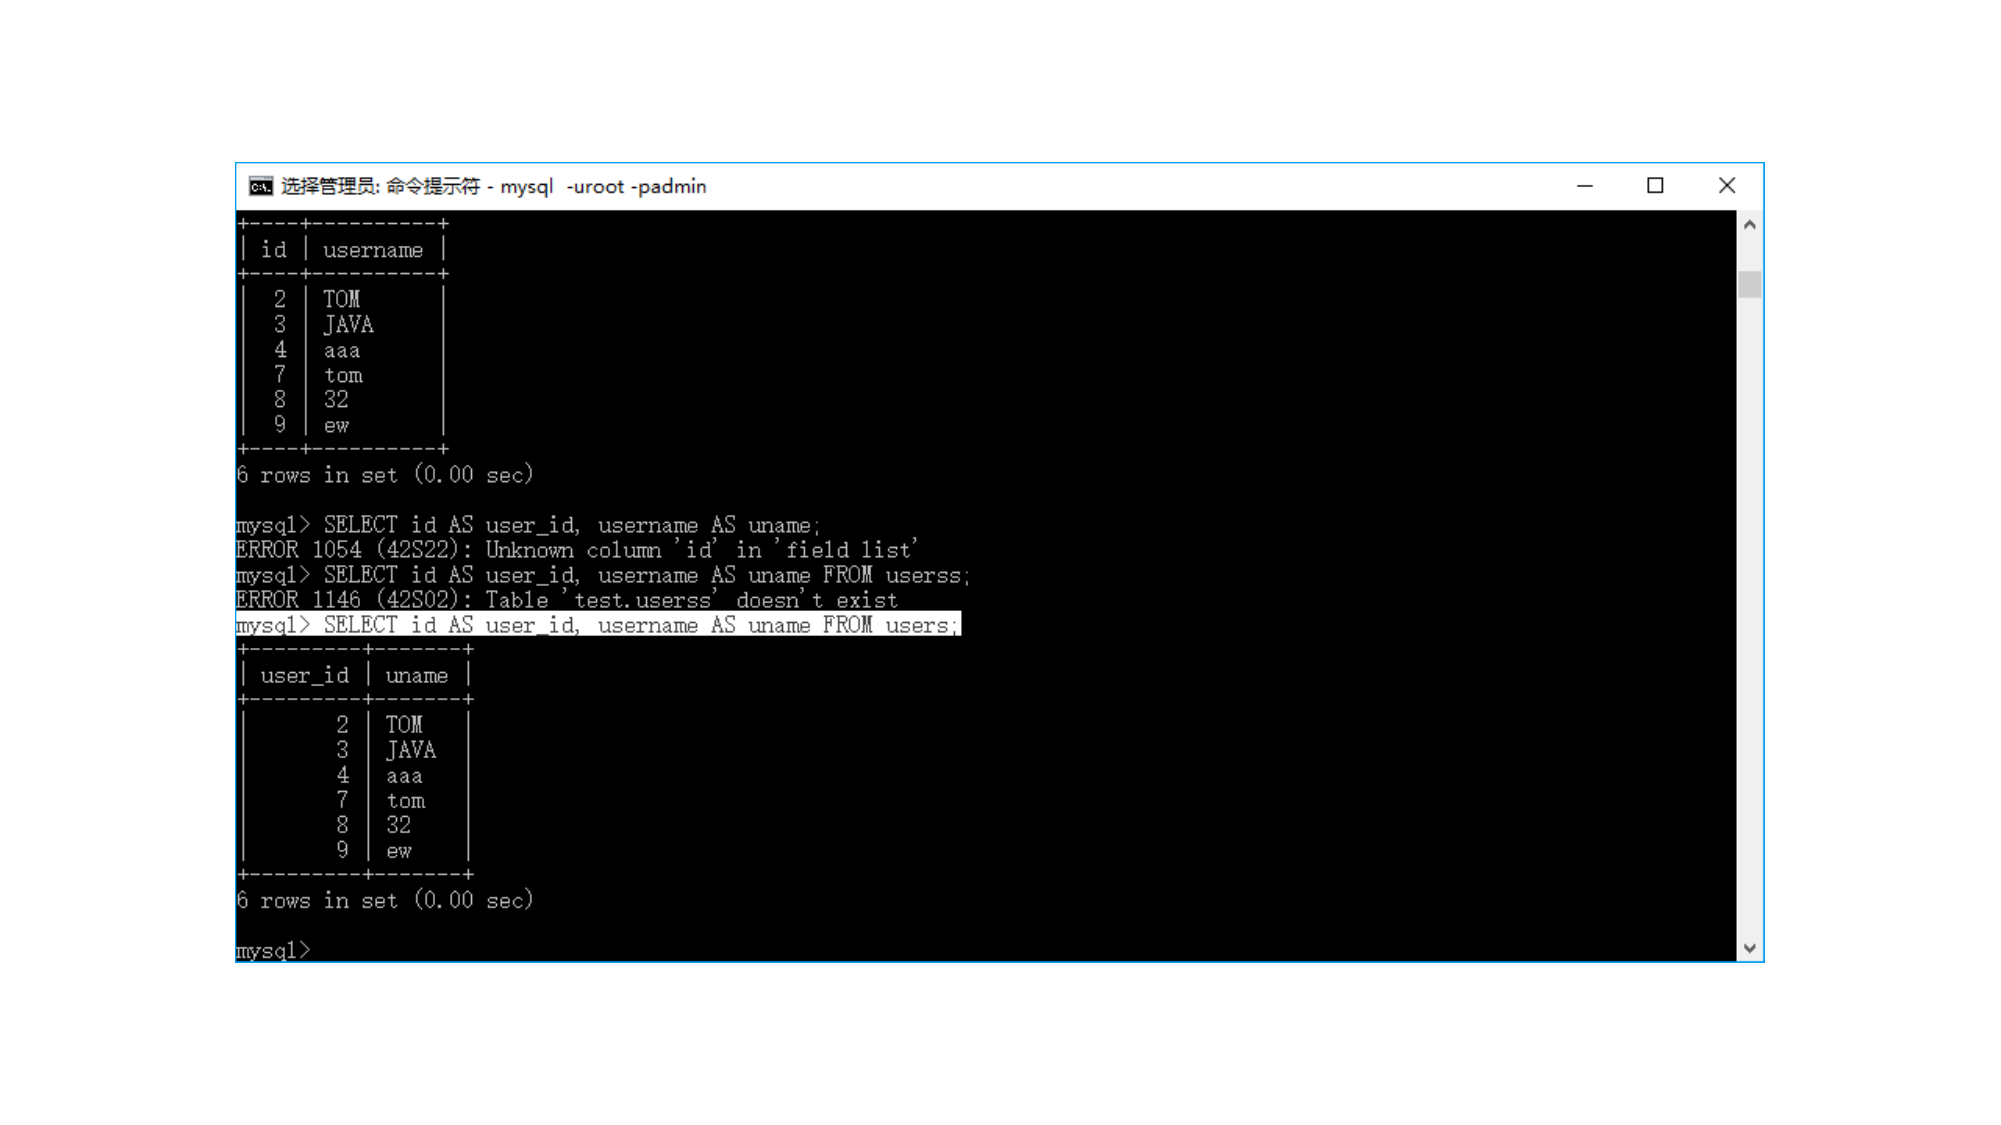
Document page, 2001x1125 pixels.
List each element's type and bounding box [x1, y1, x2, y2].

picture [235, 162, 1765, 963]
